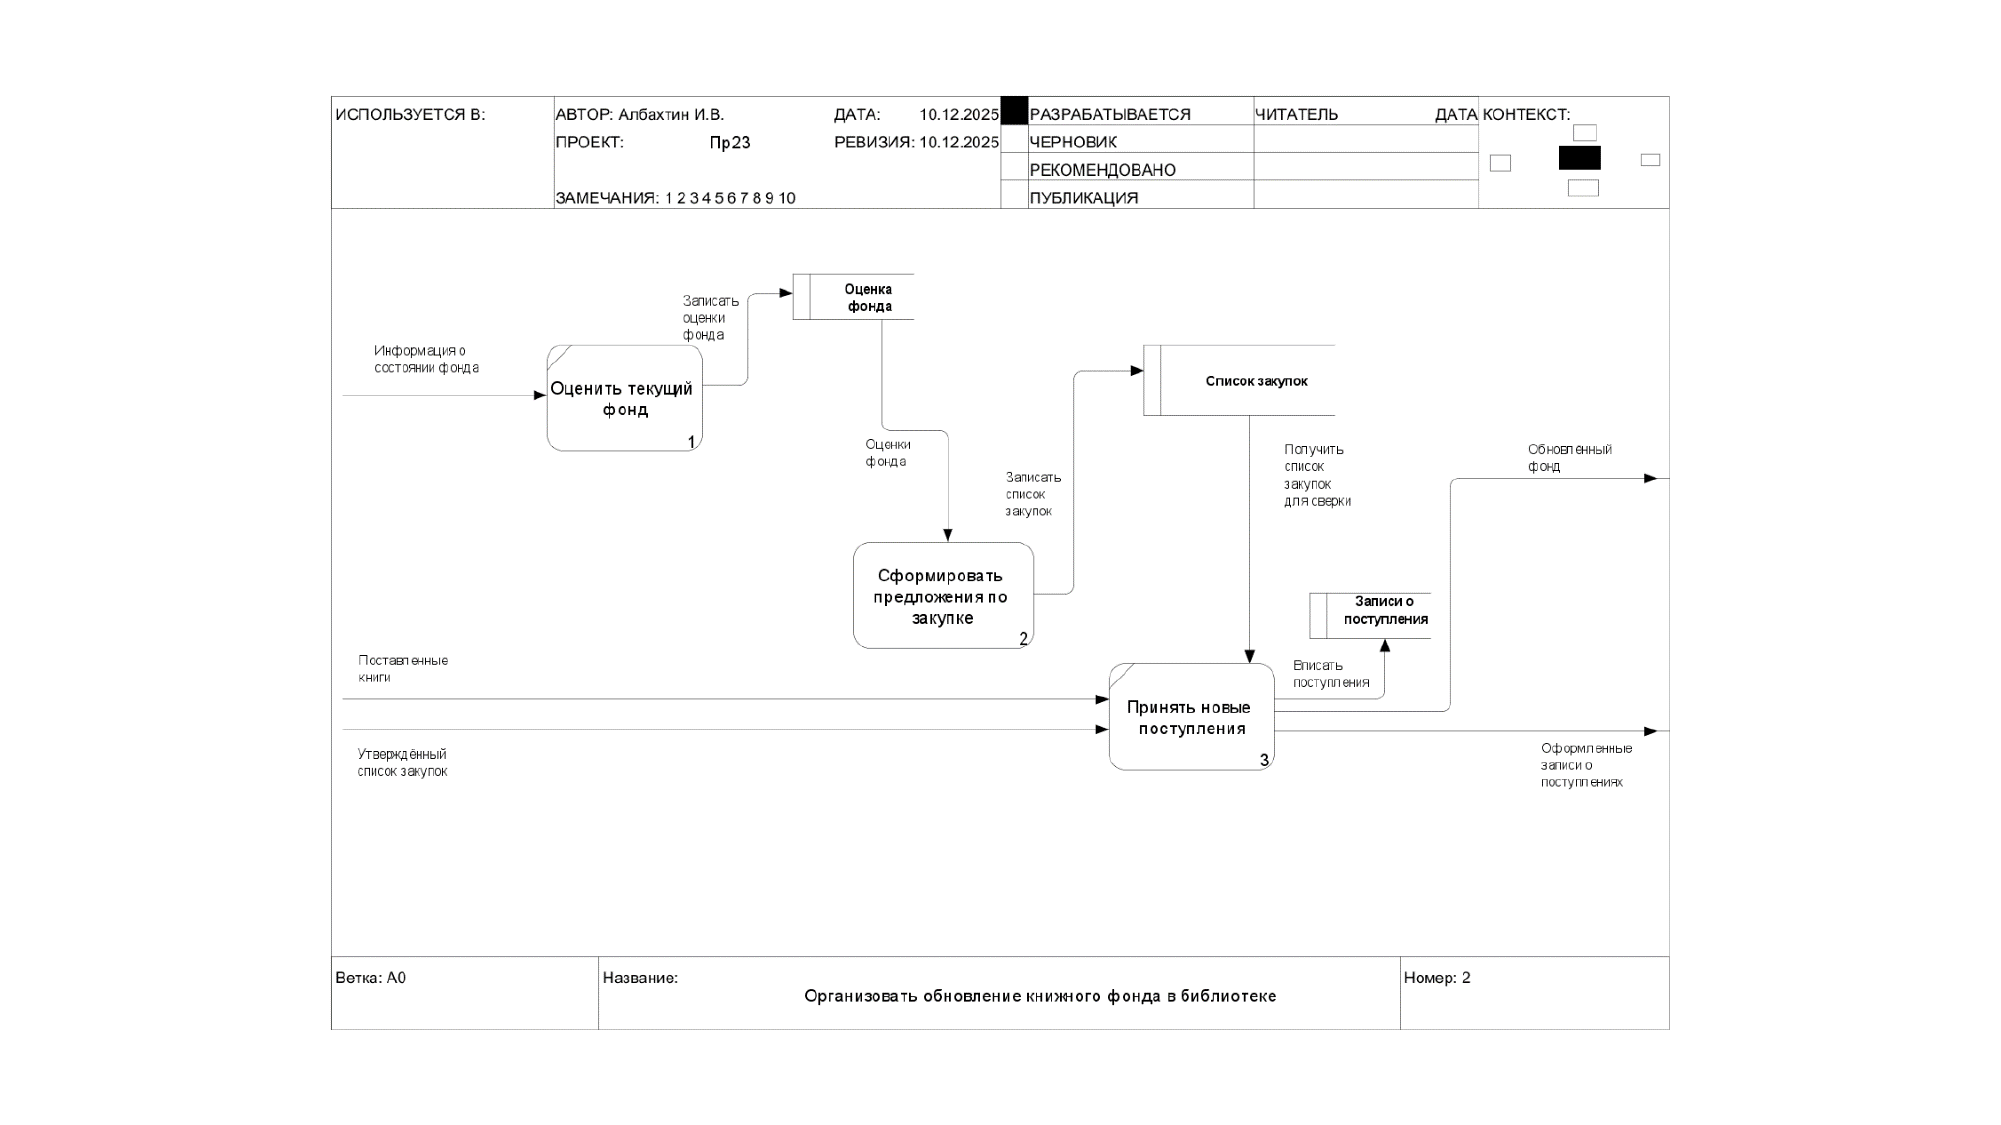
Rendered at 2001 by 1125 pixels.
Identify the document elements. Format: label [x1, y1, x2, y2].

picture [330, 95, 1670, 1030]
